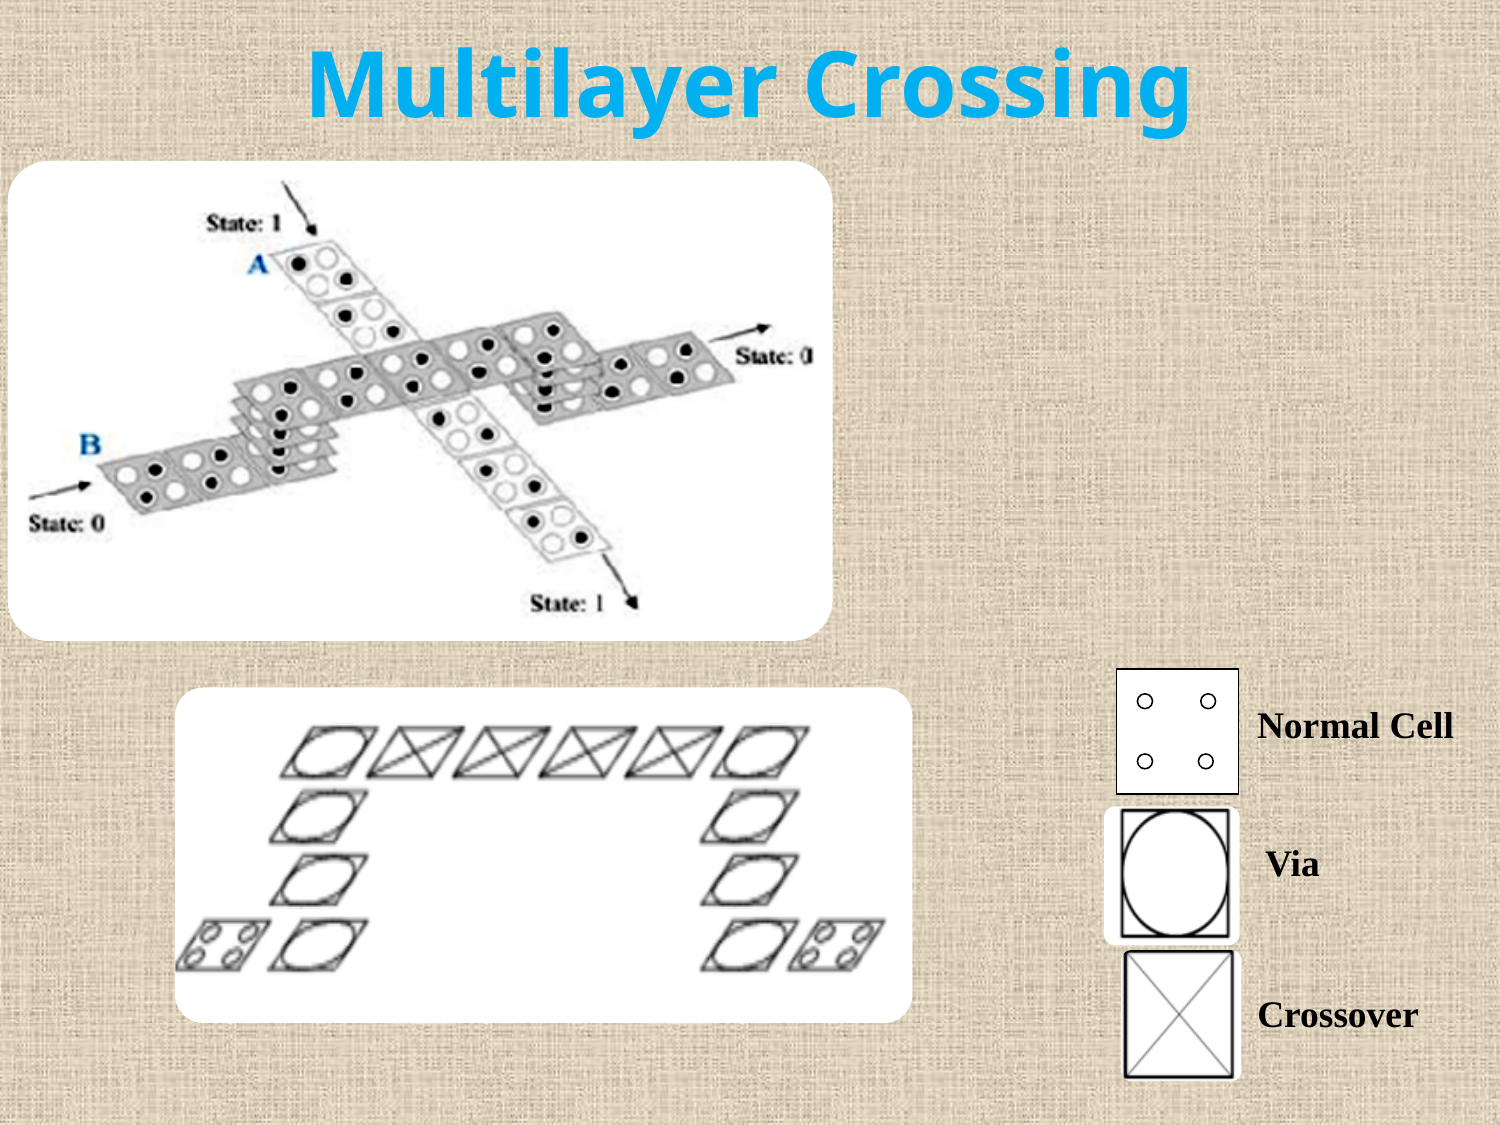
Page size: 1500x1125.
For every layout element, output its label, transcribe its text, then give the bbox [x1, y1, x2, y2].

picture [0, 0, 1500, 1125]
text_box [1103, 668, 1471, 1082]
title Multilayer Crossing [75, 0, 1425, 175]
